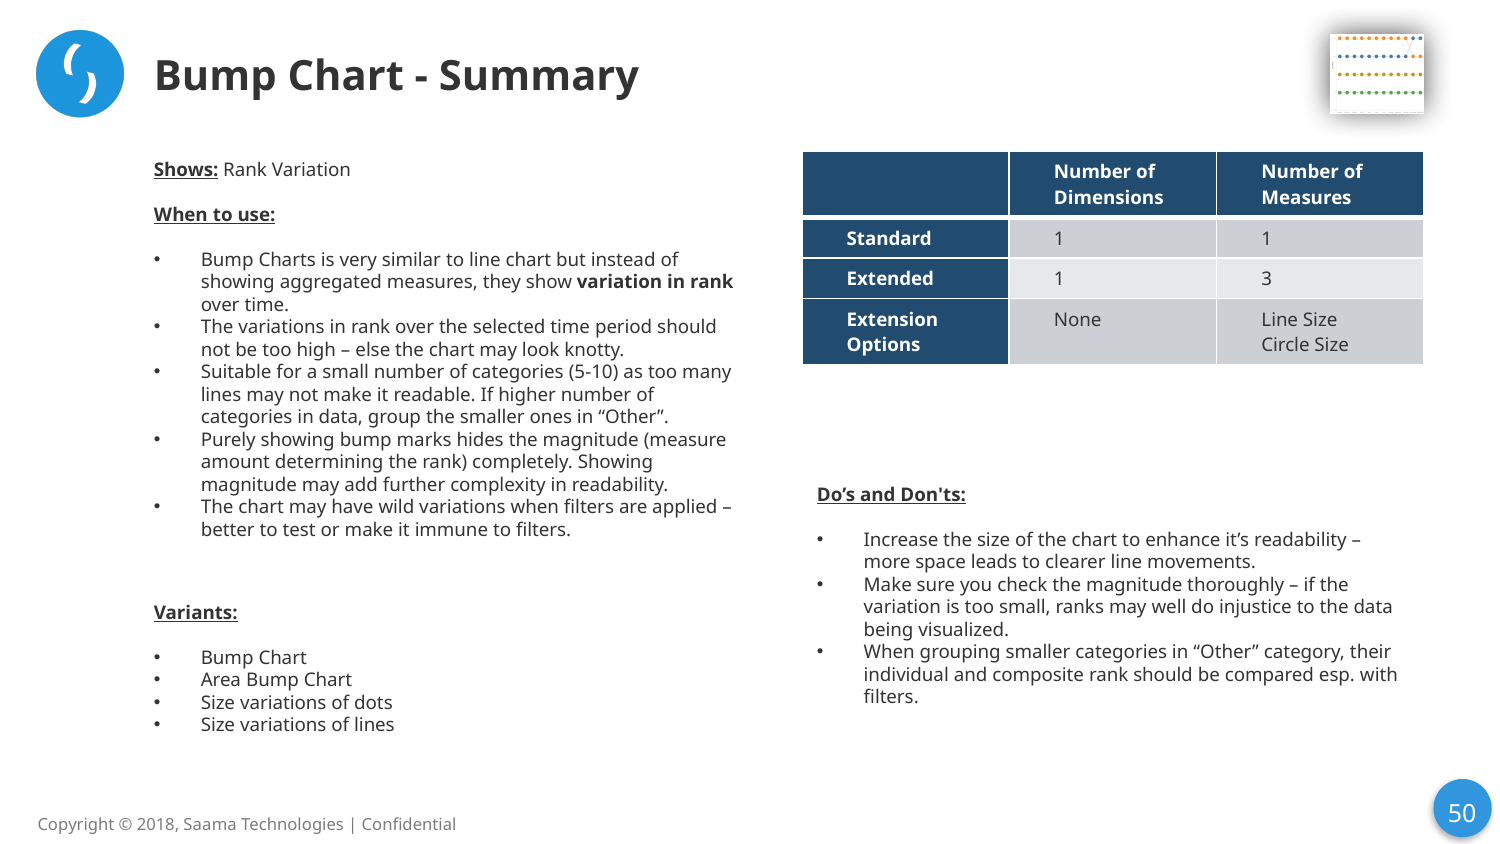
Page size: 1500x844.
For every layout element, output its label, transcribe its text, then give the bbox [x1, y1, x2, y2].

table_cell Line Size Circle Size [1217, 299, 1423, 364]
title Bump Chart - Summary [138, 20, 1325, 128]
table_cell 1 [1010, 259, 1216, 298]
picture [1330, 34, 1425, 114]
list Shows: Rank Variation When to use: Bump Charts is very similar to line chart but instead of showing aggregated measures, they show variation in rank over time. The variations in rank over the selected time period should not be too high – else the chart may look knotty. Suitable for a small number of categories (5-10) as too many lines may not make it readable. If higher number of categories in data, group the smaller ones in “Other”. Purely showing bump marks hides the magnitude (measure amount determining the rank) completely. Showing magnitude may add further complexity in readability. The chart may have wild variations when filters are applied – better to test or make it immune to filters. [138, 149, 762, 553]
table_header [803, 152, 1008, 215]
table_header Number of Dimensions [1010, 152, 1216, 215]
table_header Number of Measures [1217, 152, 1423, 215]
list Variants: Bump Chart Area Bump Chart Size variations of dots Size variations of lines [138, 592, 762, 772]
table_cell 1 [1010, 220, 1216, 257]
table_cell None [1010, 299, 1216, 364]
table_cell Standard [803, 220, 1008, 257]
picture [34, 29, 125, 119]
table_cell 3 [1217, 259, 1423, 298]
list Do’s and Don'ts: Increase the size of the chart to enhance it’s readability – more space leads to clearer line movements. Make sure you check the magnitude thoroughly – if the variation is too small, ranks may well do injustice to the data being visualized. When grouping smaller categories in “Other” category, their individual and composite rank should be compared esp. with filters. [801, 474, 1425, 772]
table_cell Extension Options [803, 299, 1008, 364]
table_cell 1 [1217, 220, 1423, 257]
table_cell Extended [803, 259, 1008, 298]
